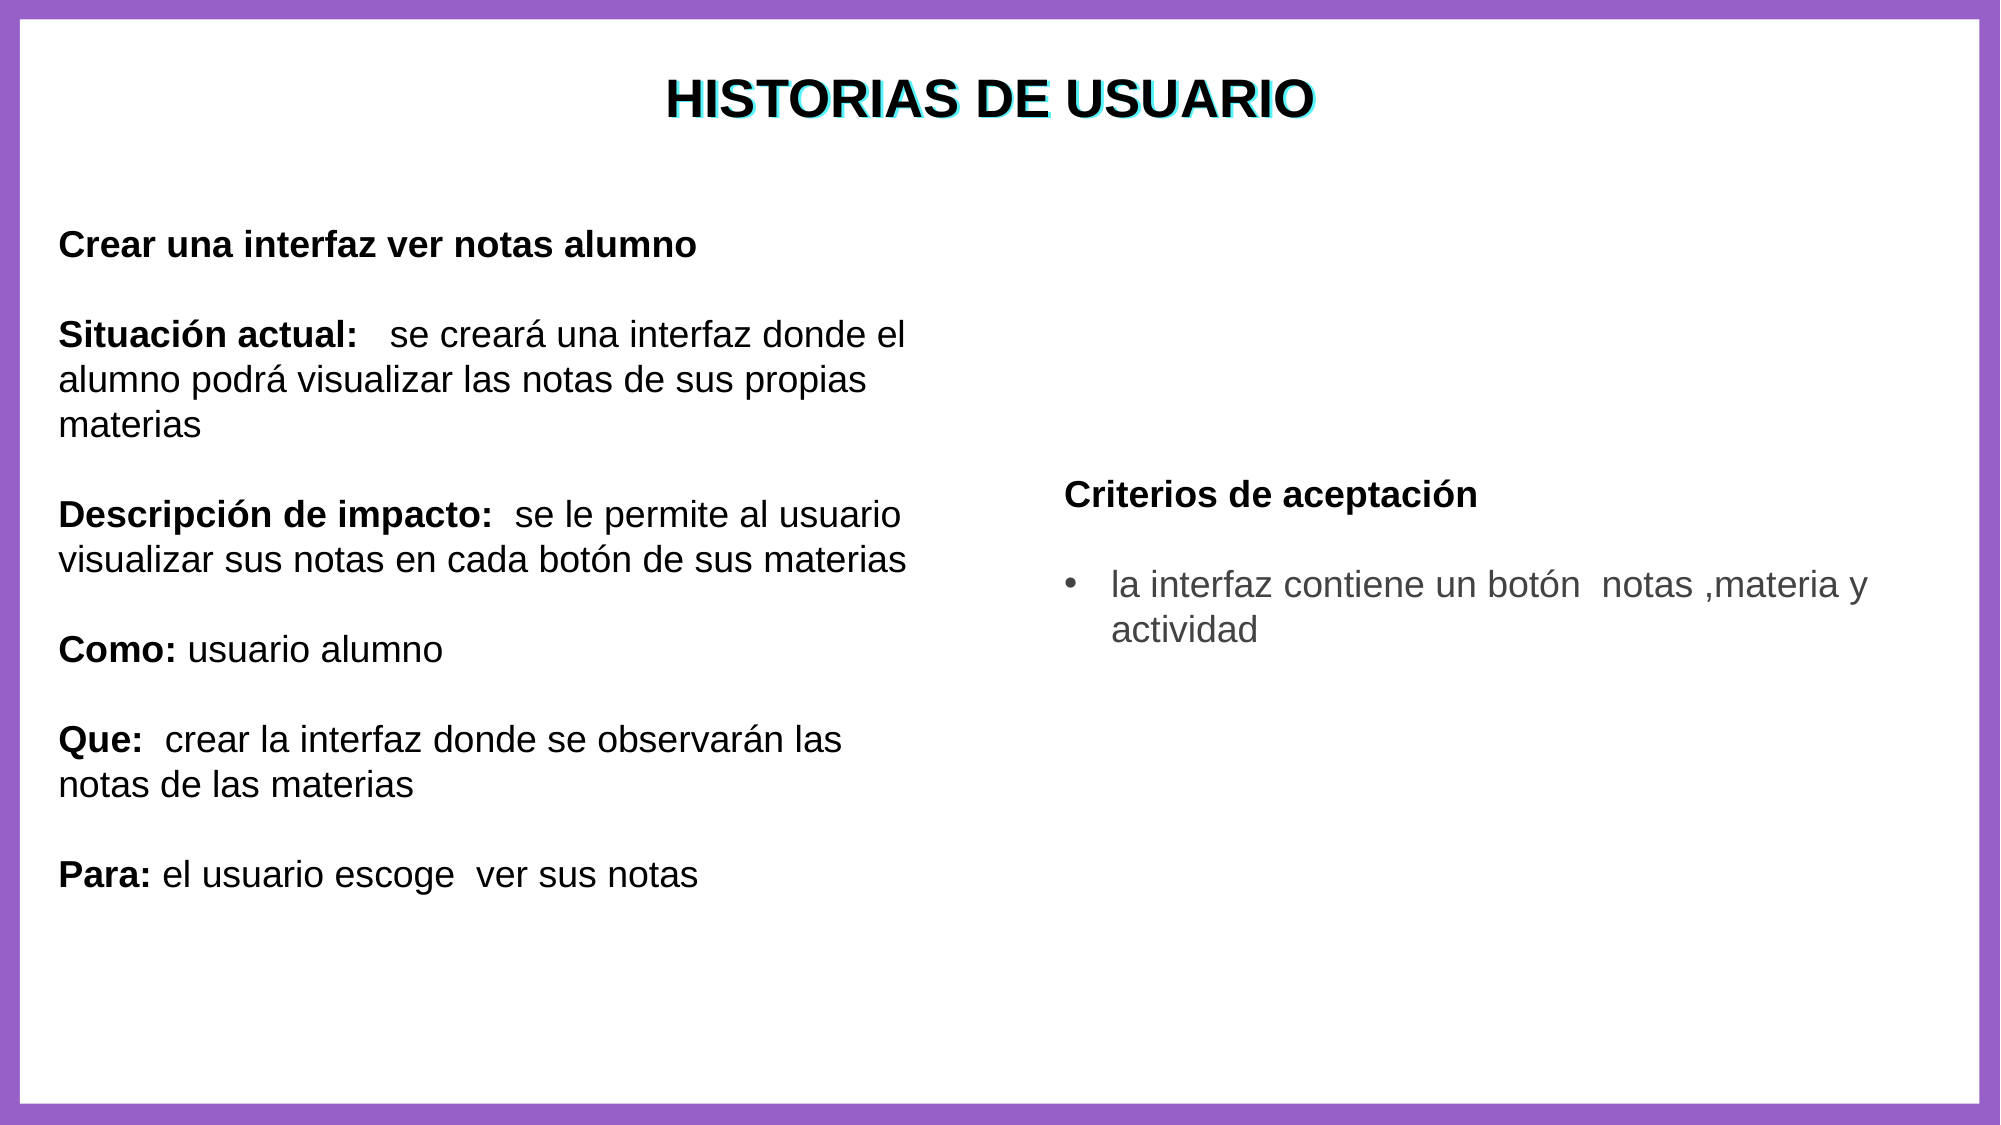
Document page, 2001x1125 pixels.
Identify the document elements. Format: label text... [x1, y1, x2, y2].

text_box HISTORIAS DE USUARIO [638, 56, 1344, 136]
text_box [19, 19, 1980, 1104]
text_box Criterios de aceptación la interfaz contiene un botón notas ,materia y actividad [1049, 462, 1931, 658]
text_box HISTORIAS DE USUARIO [641, 56, 1347, 137]
text_box Crear una interfaz ver notas alumno Situación actual: se creará una interfaz donde el alumno podrá visualizar las notas de sus propias materias Descripción de impacto: se le permite al usuario visualizar sus notas en cada botón de sus materias Como: usuario alumno Que: crear la interfaz donde se observarán las notas de las materias Para: el usuario escoge ver sus notas [43, 213, 925, 903]
